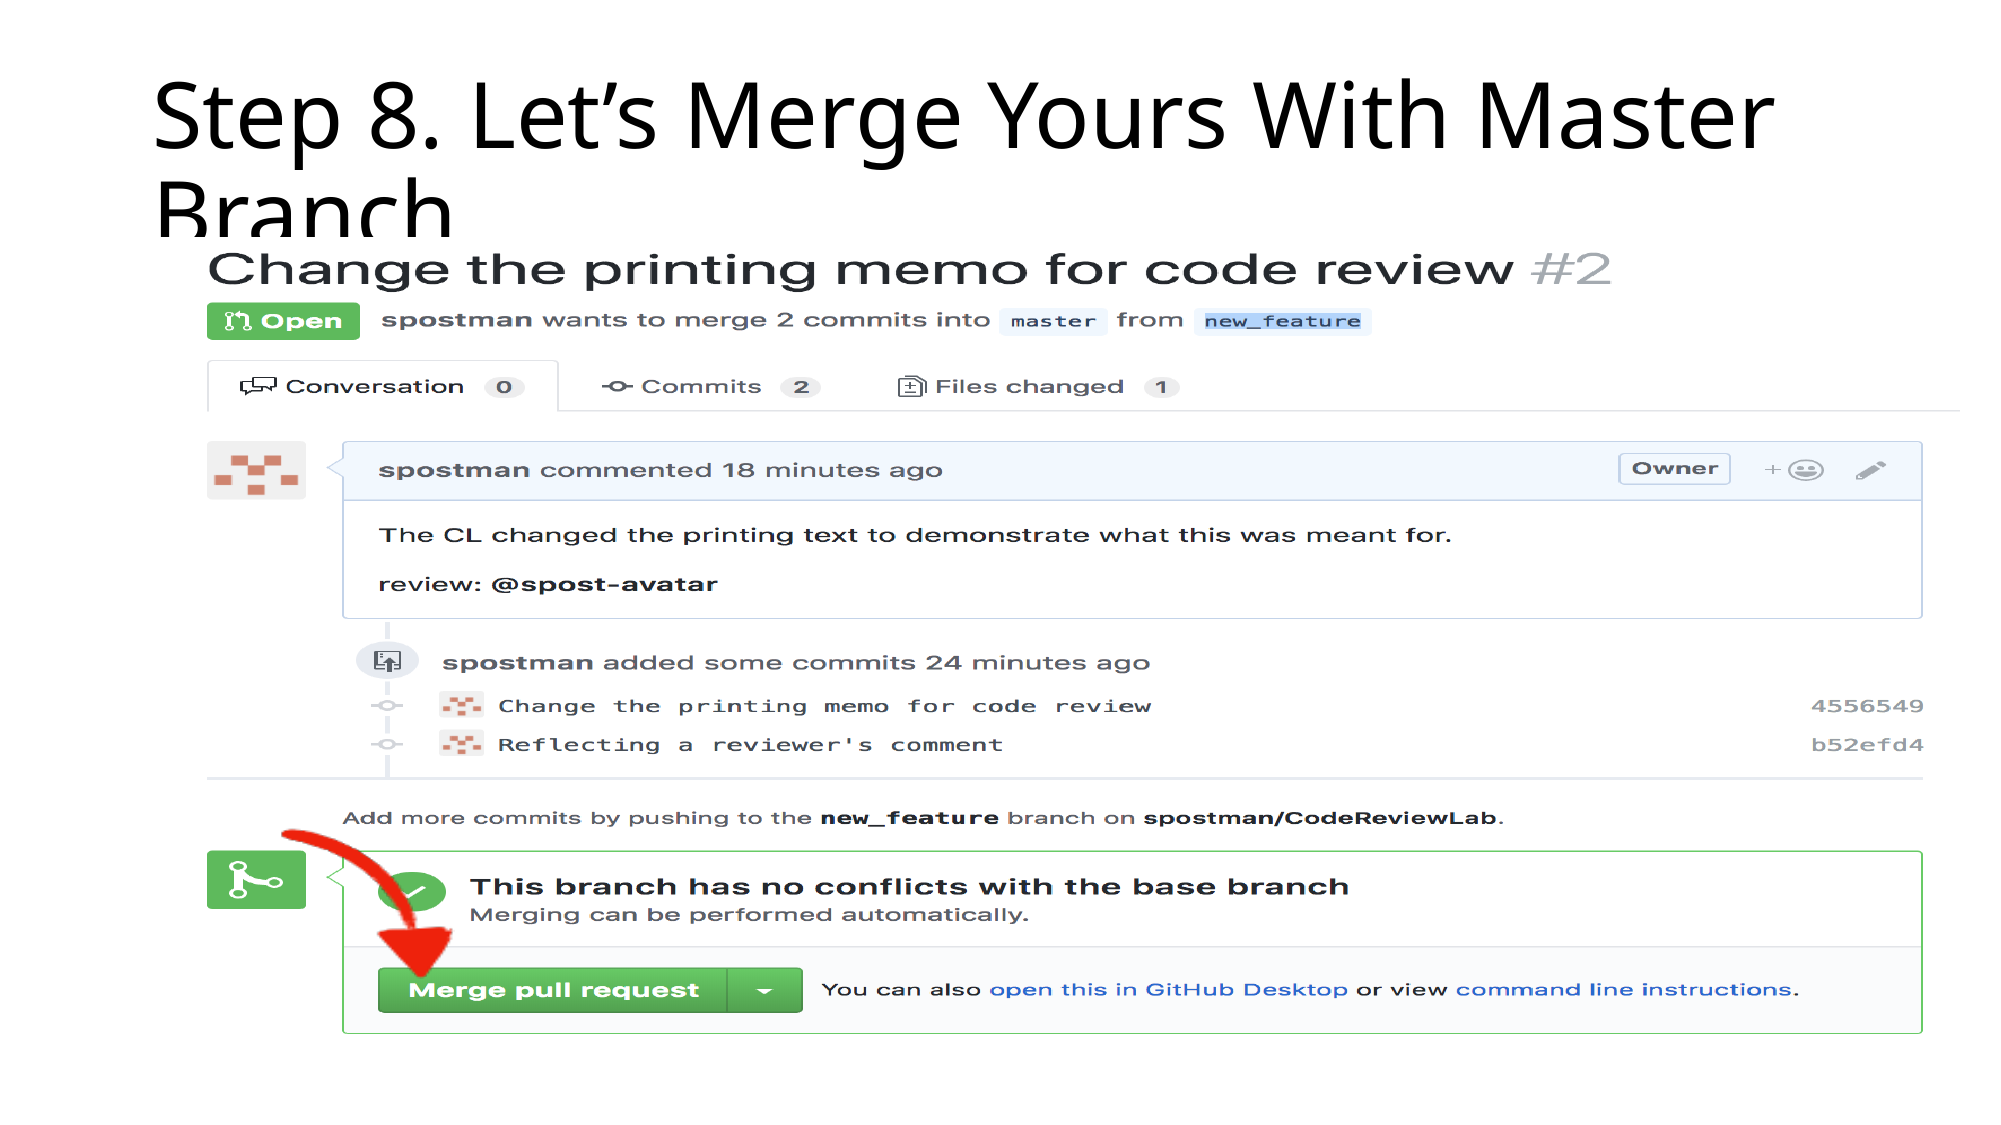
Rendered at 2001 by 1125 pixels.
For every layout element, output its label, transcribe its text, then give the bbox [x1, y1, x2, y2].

title Step 8. Let’s Merge Yours With Master Branch [137, 59, 1863, 237]
picture [273, 826, 455, 986]
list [137, 237, 1960, 1047]
